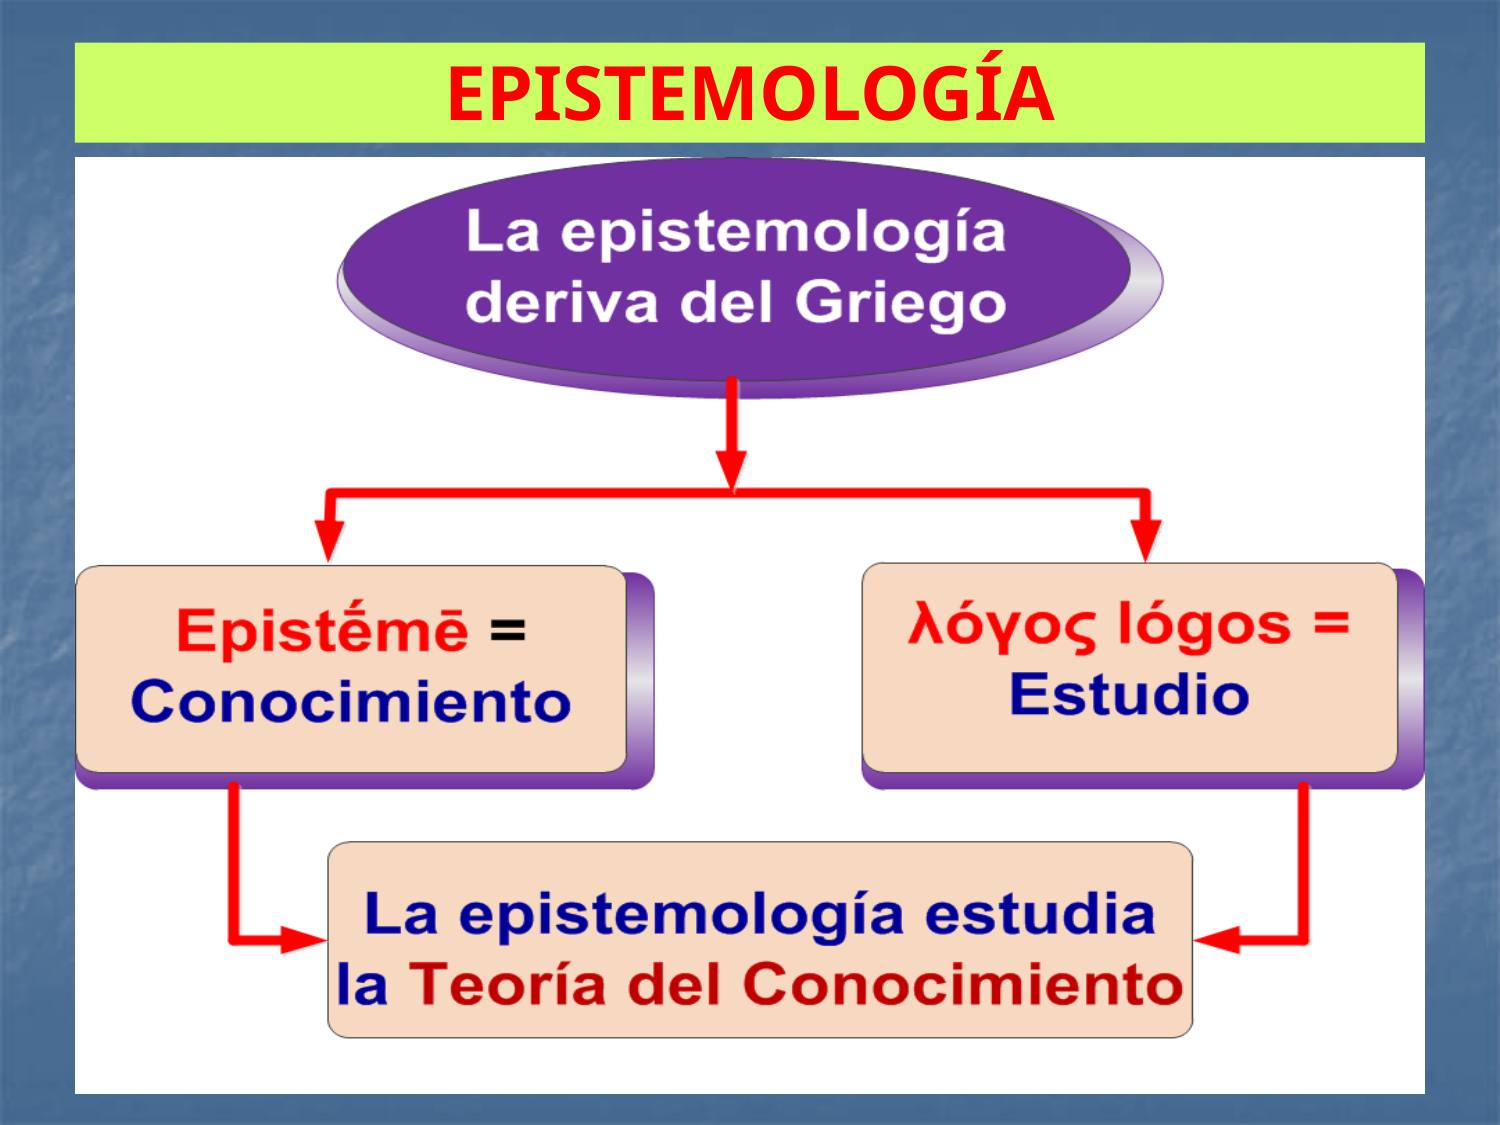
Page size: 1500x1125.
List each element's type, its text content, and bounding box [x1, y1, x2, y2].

picture [74, 157, 1426, 1095]
text_box EPISTEMOLOGÍA [74, 42, 1425, 143]
